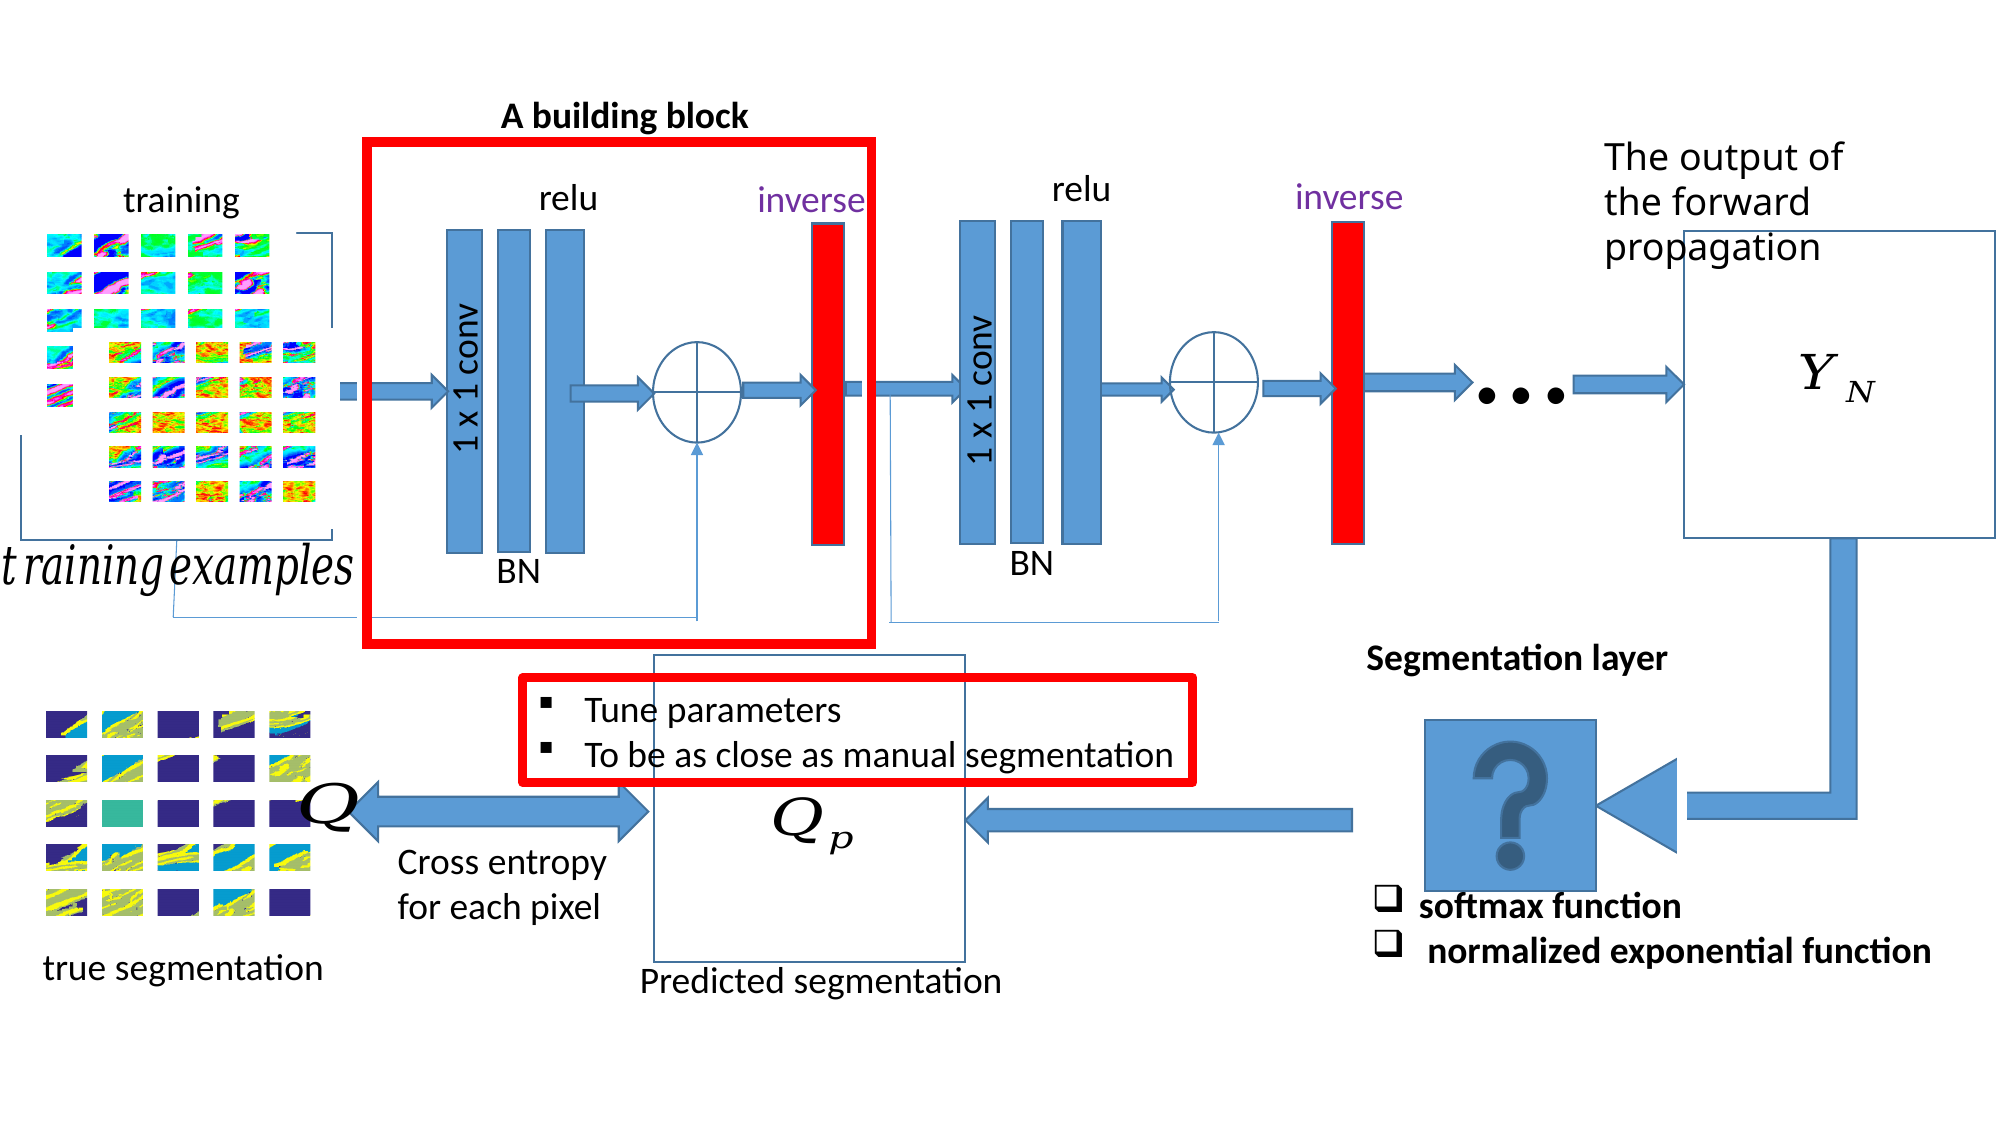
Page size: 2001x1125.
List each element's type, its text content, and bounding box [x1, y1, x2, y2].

text_box [1572, 364, 1683, 405]
text_box [1061, 220, 1102, 545]
text_box [959, 481, 996, 545]
text_box Cross entropy for each pixel [382, 829, 631, 935]
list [73, 327, 341, 529]
text_box [1683, 537, 1858, 820]
text_box relu [1037, 156, 1127, 216]
text_box A building block [486, 83, 773, 141]
text_box [361, 618, 868, 646]
text_box [1331, 225, 1365, 545]
text_box [873, 380, 946, 397]
text_box [341, 382, 361, 401]
text_box [1262, 370, 1338, 407]
picture [0, 691, 343, 950]
text_box [297, 232, 333, 327]
text_box inverse [742, 167, 881, 227]
text_box [1683, 275, 1996, 539]
text_box Segmentation layer [1351, 625, 1692, 686]
text_box inverse [1280, 164, 1419, 225]
text_box The output of the forward propagation [1589, 125, 2000, 275]
text_box [959, 220, 996, 299]
text_box 1 x 1 conv [432, 288, 493, 470]
text_box [653, 654, 966, 677]
text_box true segmentation [27, 950, 340, 996]
text_box Predicted segmentation [625, 948, 1018, 1009]
text_box [653, 783, 966, 963]
text_box [361, 143, 366, 617]
picture [8, 218, 297, 435]
text_box [20, 435, 333, 541]
text_box training [108, 167, 256, 218]
text_box [1365, 362, 1459, 403]
text_box [350, 779, 650, 844]
text_box [1102, 374, 1170, 405]
text_box [1010, 220, 1044, 530]
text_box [173, 539, 177, 618]
text_box [963, 795, 1354, 846]
text_box BN [994, 530, 1070, 590]
text_box softmax function normalized exponential function [1357, 873, 1948, 1024]
text_box [366, 141, 873, 645]
text_box … [1459, 258, 1585, 438]
text_box [1168, 331, 1259, 434]
text_box [1349, 681, 1683, 980]
text_box 1 x 1 conv [946, 299, 1007, 481]
text_box Tune parameters To be as close as manual segmentation [522, 677, 1193, 783]
